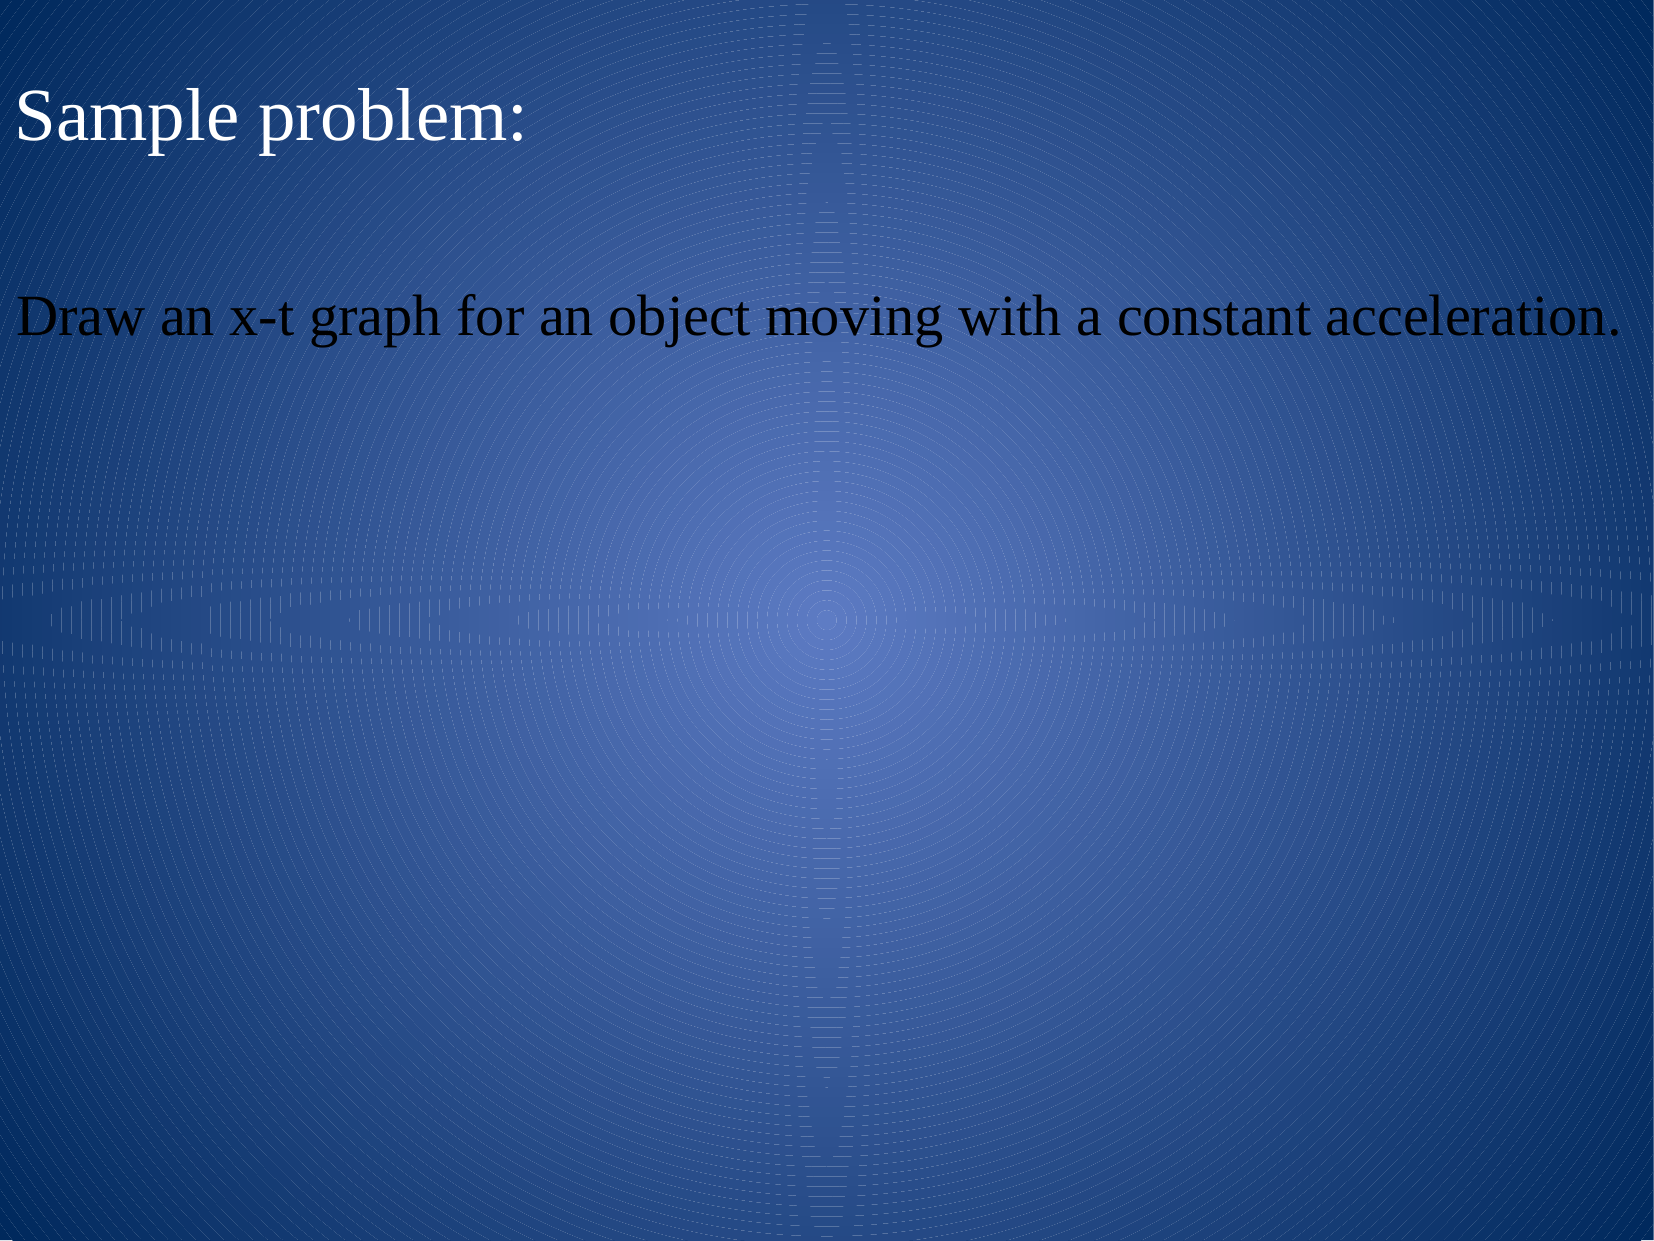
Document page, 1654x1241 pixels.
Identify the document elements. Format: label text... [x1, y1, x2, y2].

text_box Sample problem: [0, 57, 1654, 163]
text_box Draw an x-t graph for an object moving with a constant acceleration. [1, 270, 1654, 355]
